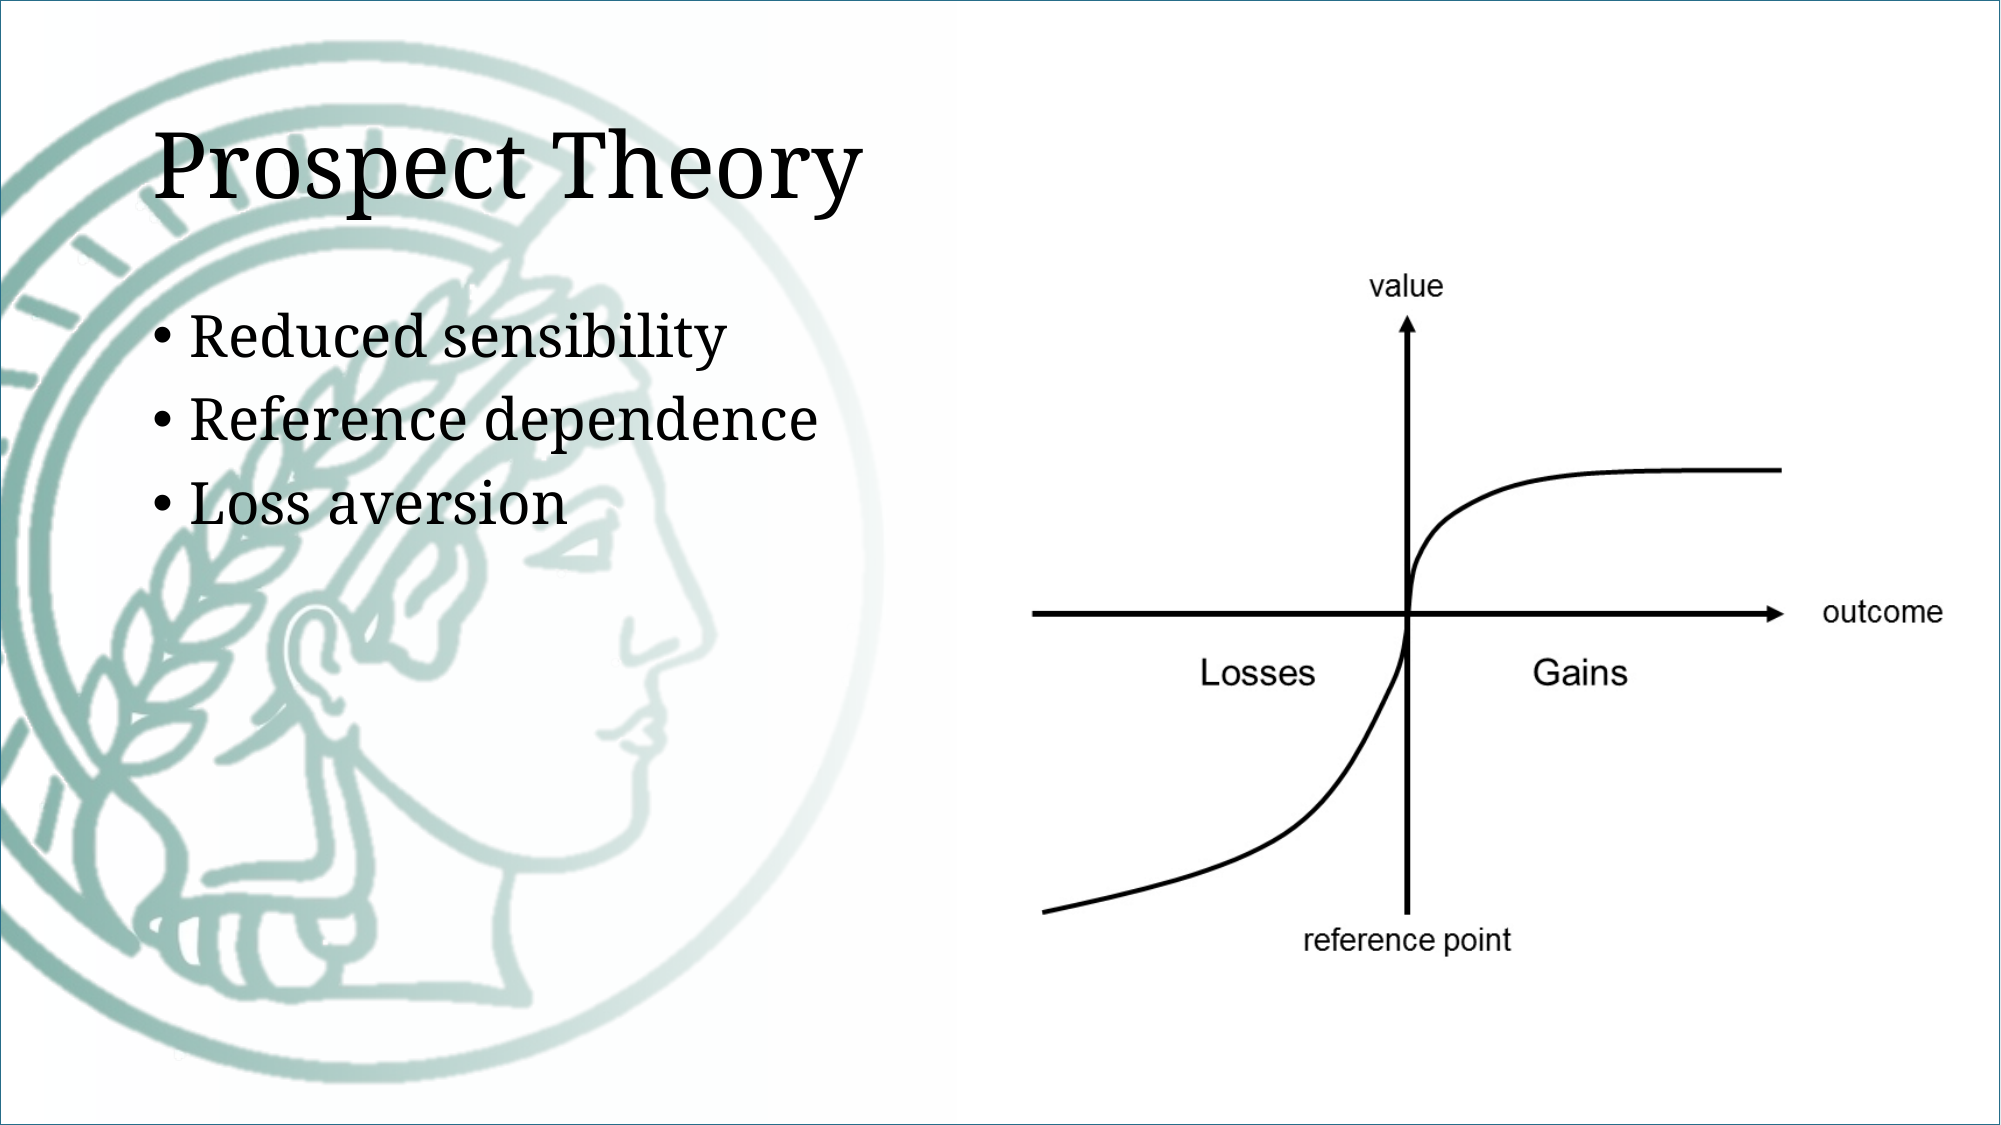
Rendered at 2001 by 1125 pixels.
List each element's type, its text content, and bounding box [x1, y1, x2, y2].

title Prospect Theory [137, 59, 1863, 278]
list Reduced sensibility Reference dependence Loss aversion [137, 299, 988, 1014]
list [1012, 263, 1952, 973]
